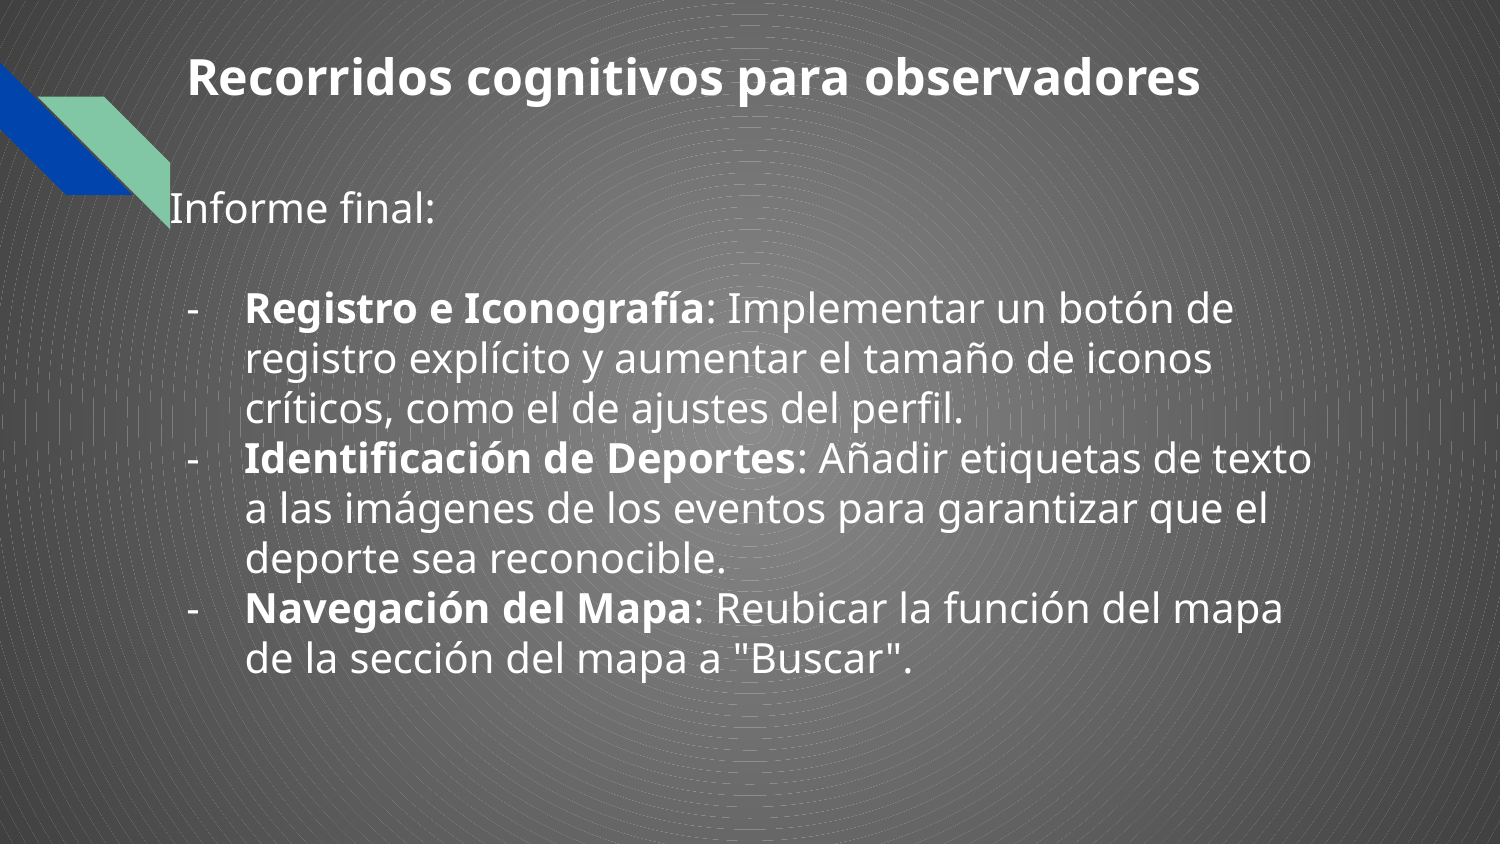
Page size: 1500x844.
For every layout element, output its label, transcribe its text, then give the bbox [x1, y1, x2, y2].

title Recorridos cognitivos para observadores [171, 30, 1326, 131]
text_box Informe final: Registro e Iconografía: Implementar un botón de registro explícito y aumentar el tamaño de iconos críticos, como el de ajustes del perfil. Identificación de Deportes: Añadir etiquetas de texto a las imágenes de los eventos para garantizar que el deporte sea reconocible. Navegación del Mapa: Reubicar la función del mapa de la sección del mapa a "Buscar". [154, 166, 1343, 697]
